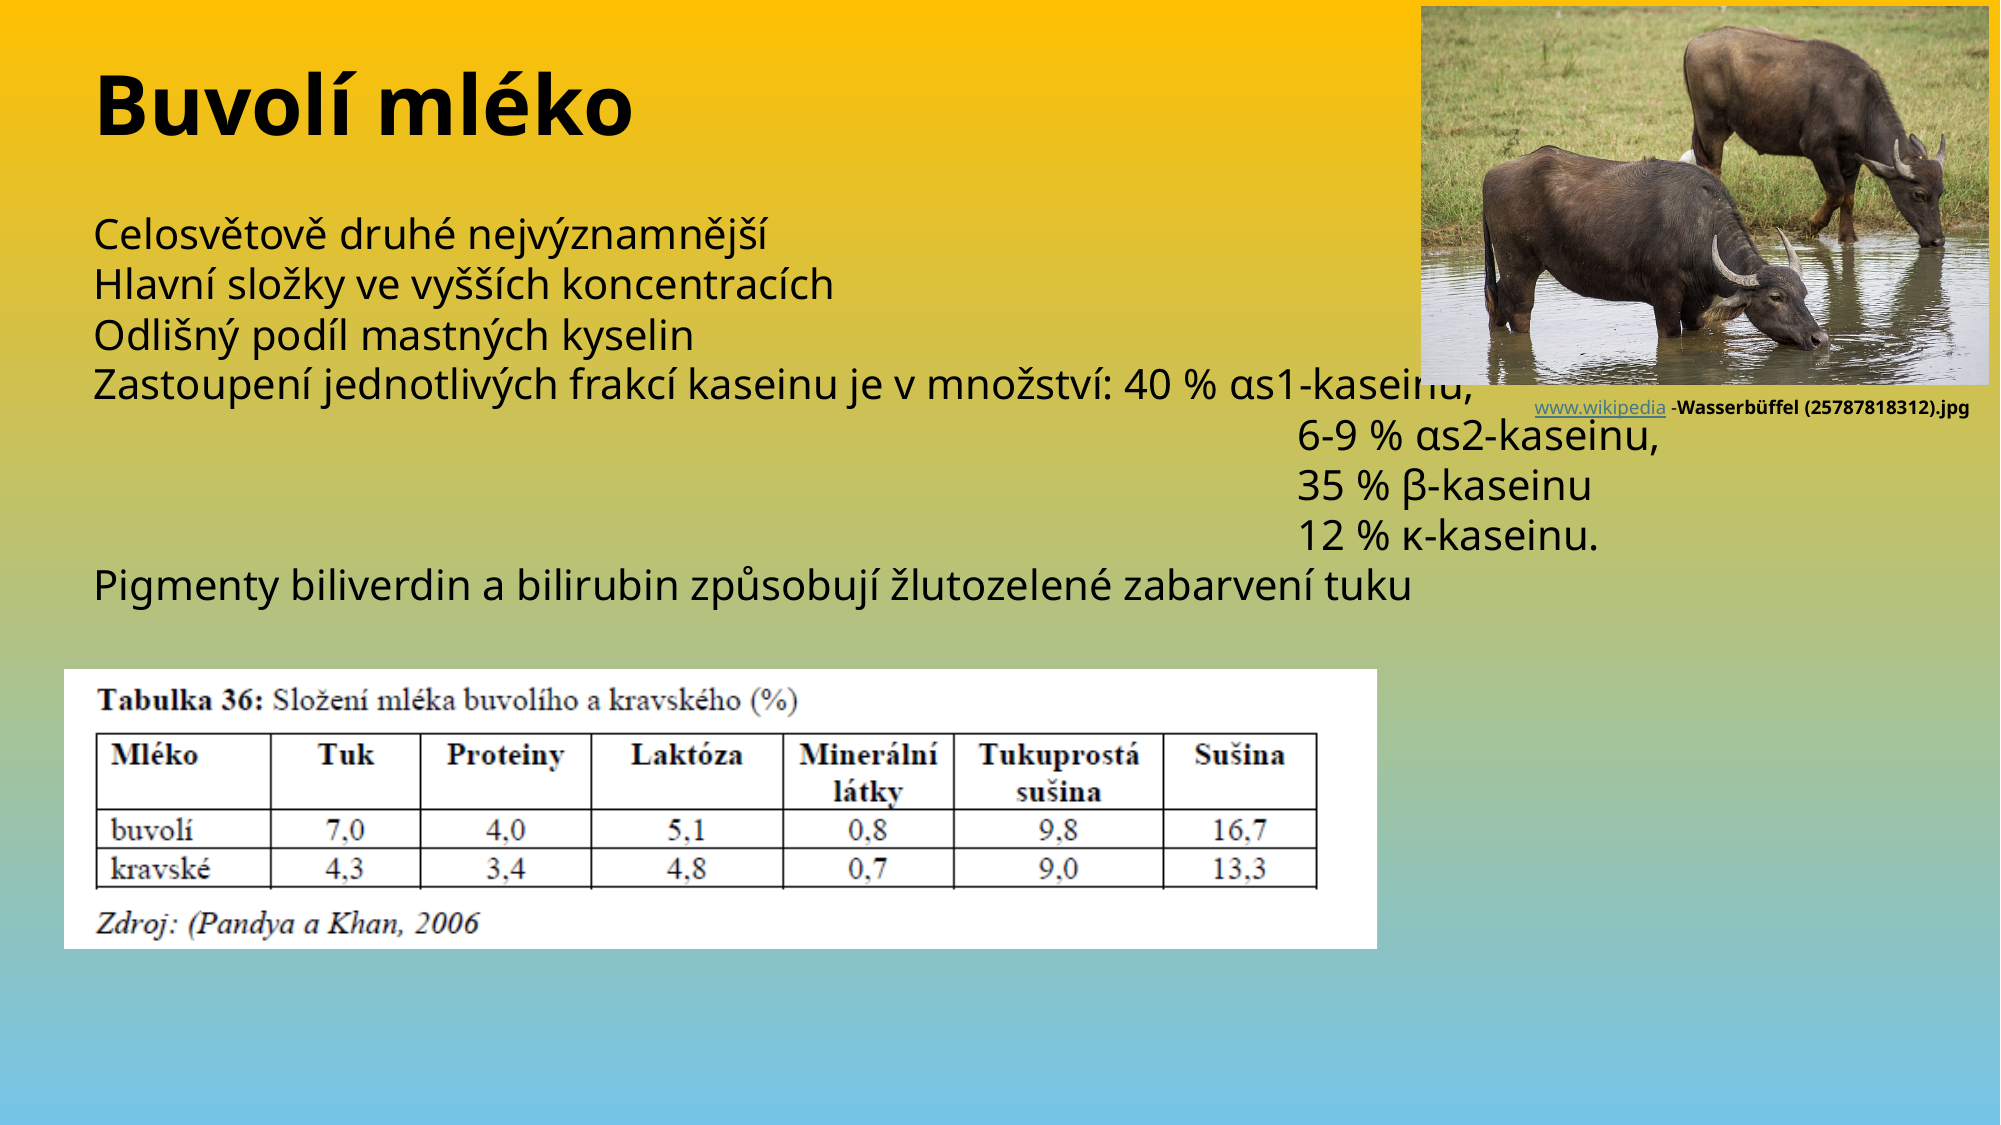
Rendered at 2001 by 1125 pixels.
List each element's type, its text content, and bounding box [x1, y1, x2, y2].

picture [63, 668, 1378, 949]
picture [1421, 5, 1990, 385]
text_box Celosvětově druhé nejvýznamnější Hlavní složky ve vyšších koncentracích Odlišný podíl mastných kyselin Zastoupení jednotlivých frakcí kaseinu je v množství: 40 % αs1-kaseinu, 6-9 % αs2-kaseinu, 35 % β-kaseinu 12 % κ-kaseinu. Pigmenty biliverdin a bilirubin způsobují žlutozelené zabarvení tuku [78, 200, 1827, 616]
text_box Buvolí mléko [78, 44, 1230, 160]
text_box www.wikipedia -Wasserbüffel (25787818312).jpg [1519, 388, 1985, 474]
